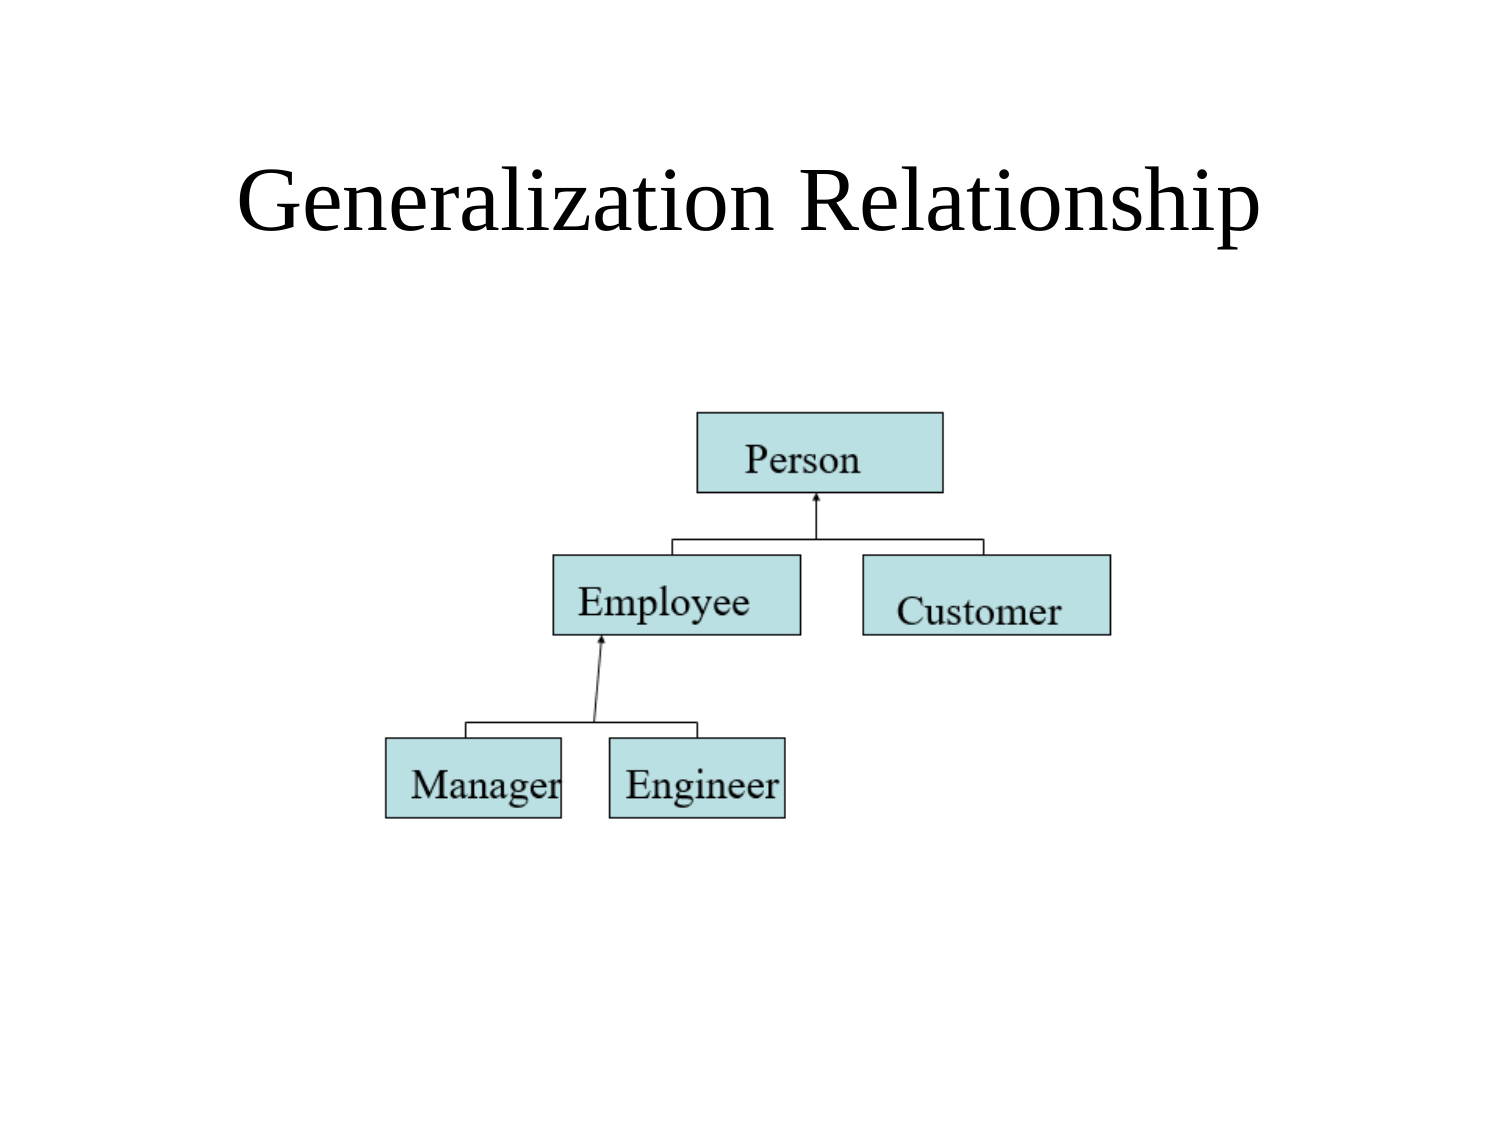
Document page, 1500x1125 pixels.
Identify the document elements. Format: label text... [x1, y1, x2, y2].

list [365, 406, 1135, 919]
title Generalization Relationship [112, 99, 1388, 288]
